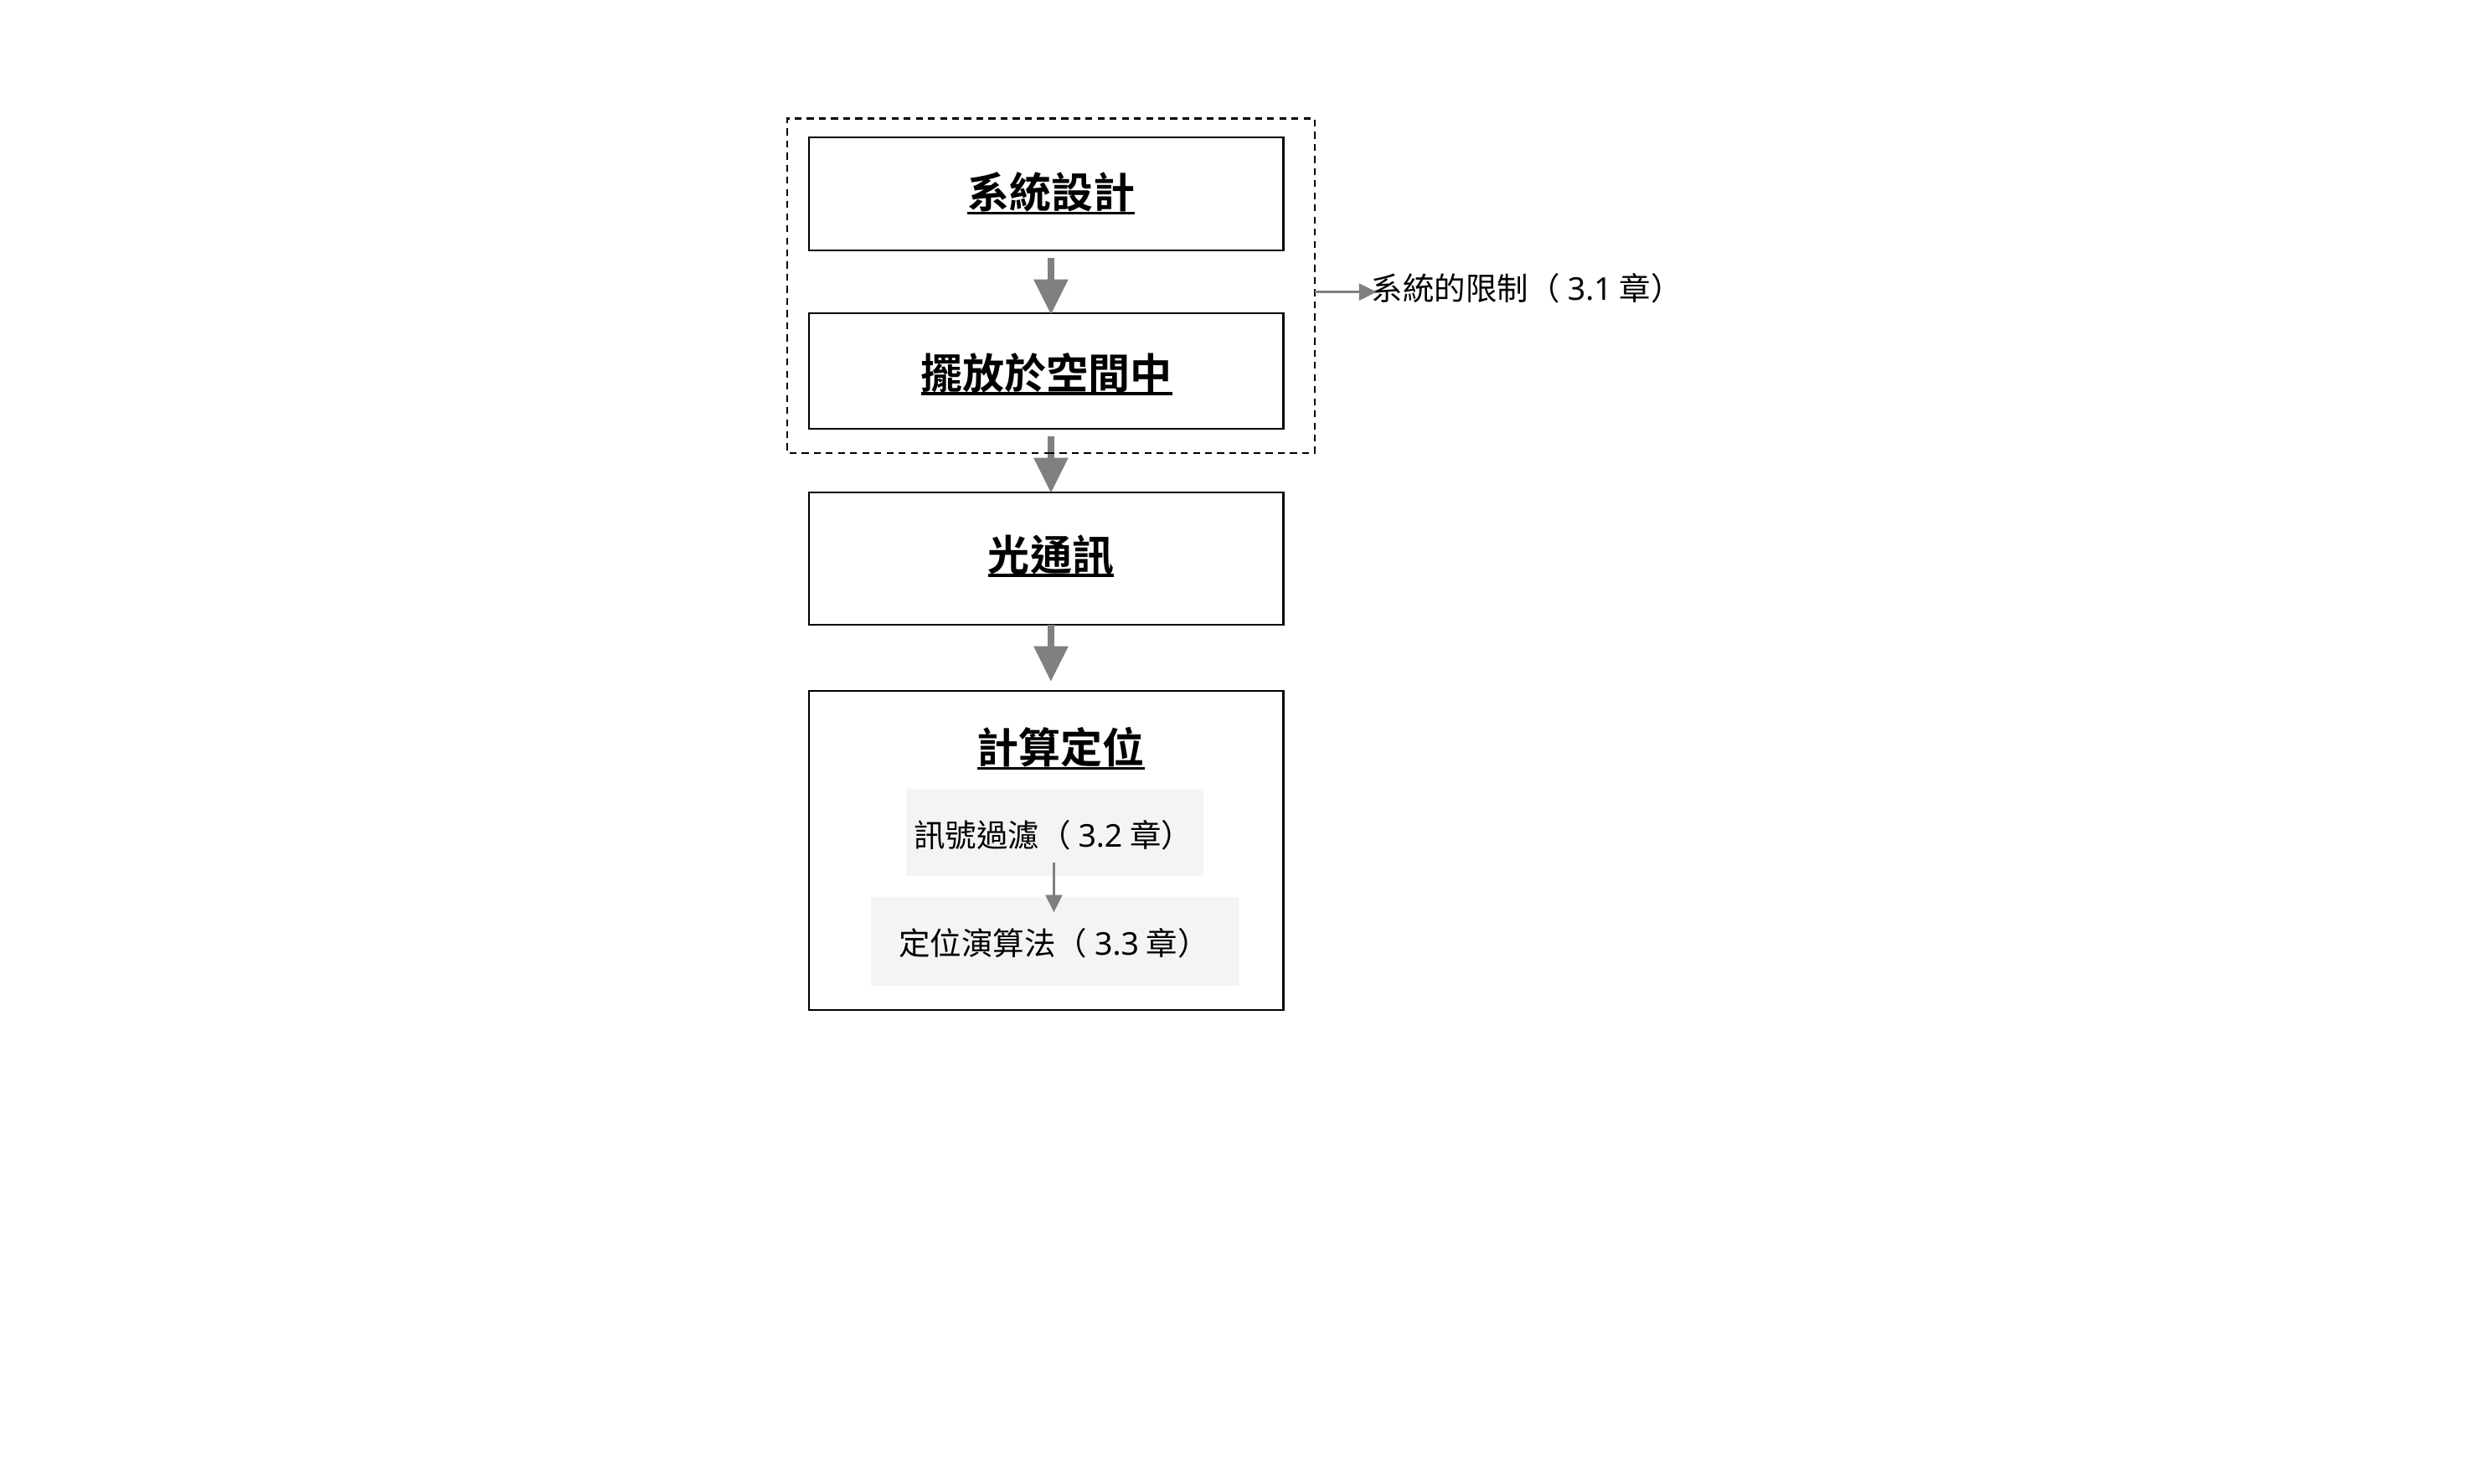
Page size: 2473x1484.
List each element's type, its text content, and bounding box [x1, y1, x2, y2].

text_box 系統的限制（3.1章） [1286, 262, 1768, 312]
text_box [808, 969, 1285, 1011]
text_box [760, 809, 1348, 969]
text_box [808, 690, 1285, 809]
text_box [786, 117, 1316, 454]
text_box [808, 492, 1285, 626]
